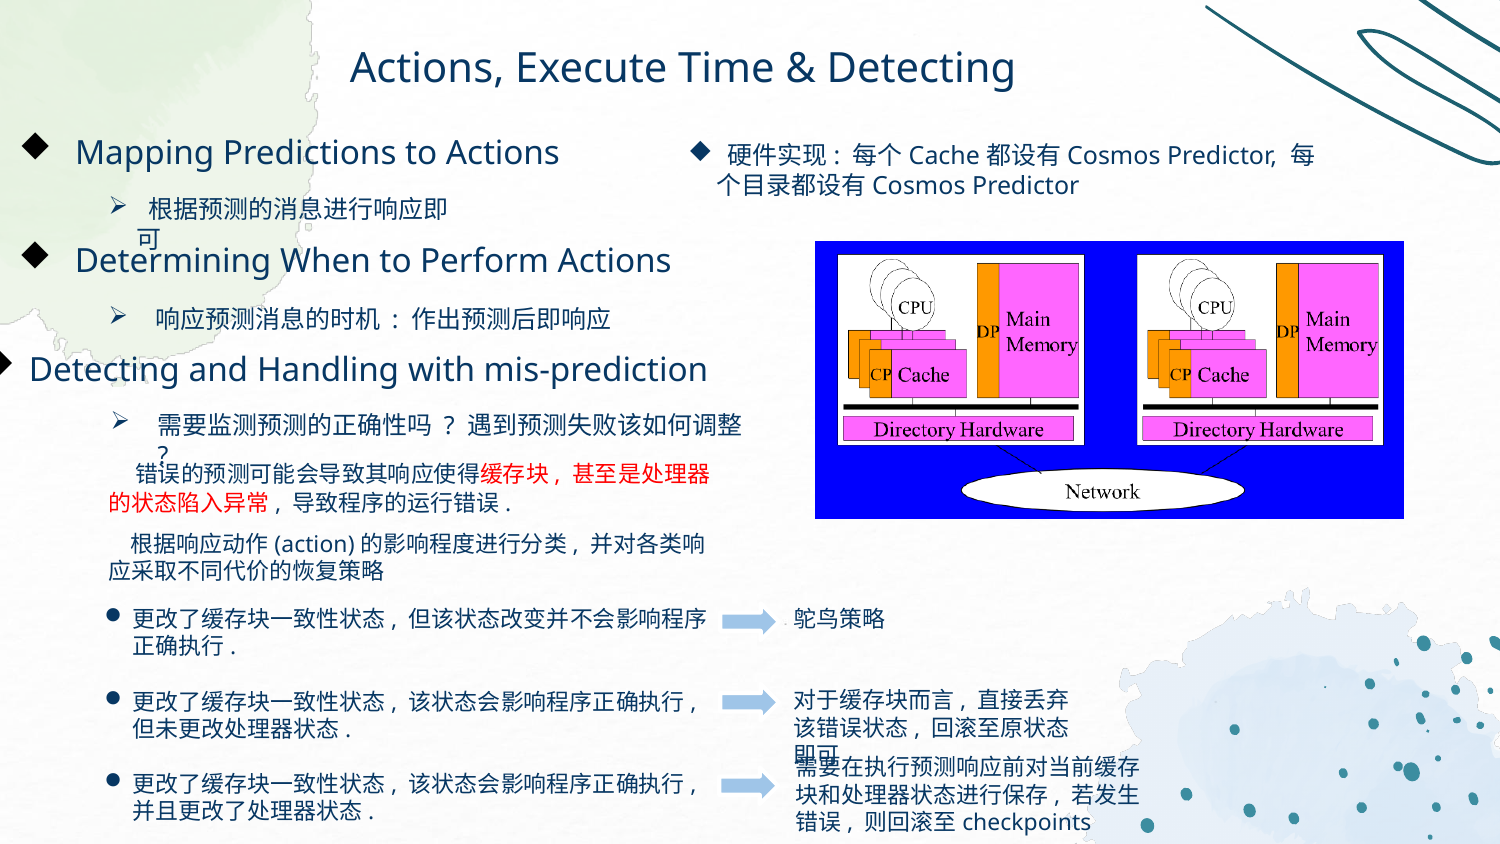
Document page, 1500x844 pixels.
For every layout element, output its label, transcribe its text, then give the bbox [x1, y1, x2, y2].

text_box 根据响应动作(action)的影响程度进行分类, 并对各类响应采取不同代价的恢复策略 [72, 512, 735, 603]
text_box [718, 682, 782, 723]
title Actions, Execute Time & Detecting [59, 18, 1318, 114]
text_box 硬件实现: 每个Cache都设有Cosmos Predictor, 每个目录都设有Cosmos Predictor [652, 124, 1338, 215]
text_box 错误的预测可能会导致其响应使得缓存块, 甚至是处理器的状态陷入异常, 导致程序的运行错误. [72, 438, 735, 512]
text_box 鸵鸟策略 [757, 589, 943, 656]
text_box 对于缓存块而言, 直接丢弃该错误状态, 回滚至原状态即可 [757, 670, 1100, 737]
subtitle 根据预测的消息进行响应即可 [72, 178, 485, 244]
text_box [717, 765, 781, 806]
text_box 更改了缓存块一致性状态, 但该状态改变并不会影响程序正确执行. 更改了缓存块一致性状态, 该状态会影响程序正确执行, 但未更改处理器状态. 更改了缓存块一致性状态, 该状态会影响程序正确执行, 并且更改了处理器状态. [68, 589, 731, 767]
text_box 响应预测消息的时机 : 作出预测后即响应 [72, 288, 758, 355]
text_box Detecting and Handling with mis-prediction [0, 340, 725, 396]
picture [1363, 33, 1500, 128]
picture [1428, 0, 1500, 46]
text_box [718, 601, 782, 642]
picture [0, 0, 1500, 844]
text_box 需要监测预测的正确性吗 ? 遇到预测失败该如何调整 ? [74, 394, 760, 460]
text_box Determining When to Perform Actions [3, 231, 688, 287]
text_box Mapping Predictions to Actions [3, 123, 576, 179]
text_box 需要在执行预测响应前对当前缓存块和处理器状态进行保存, 若发生错误, 则回滚至checkpoints [759, 737, 1176, 804]
